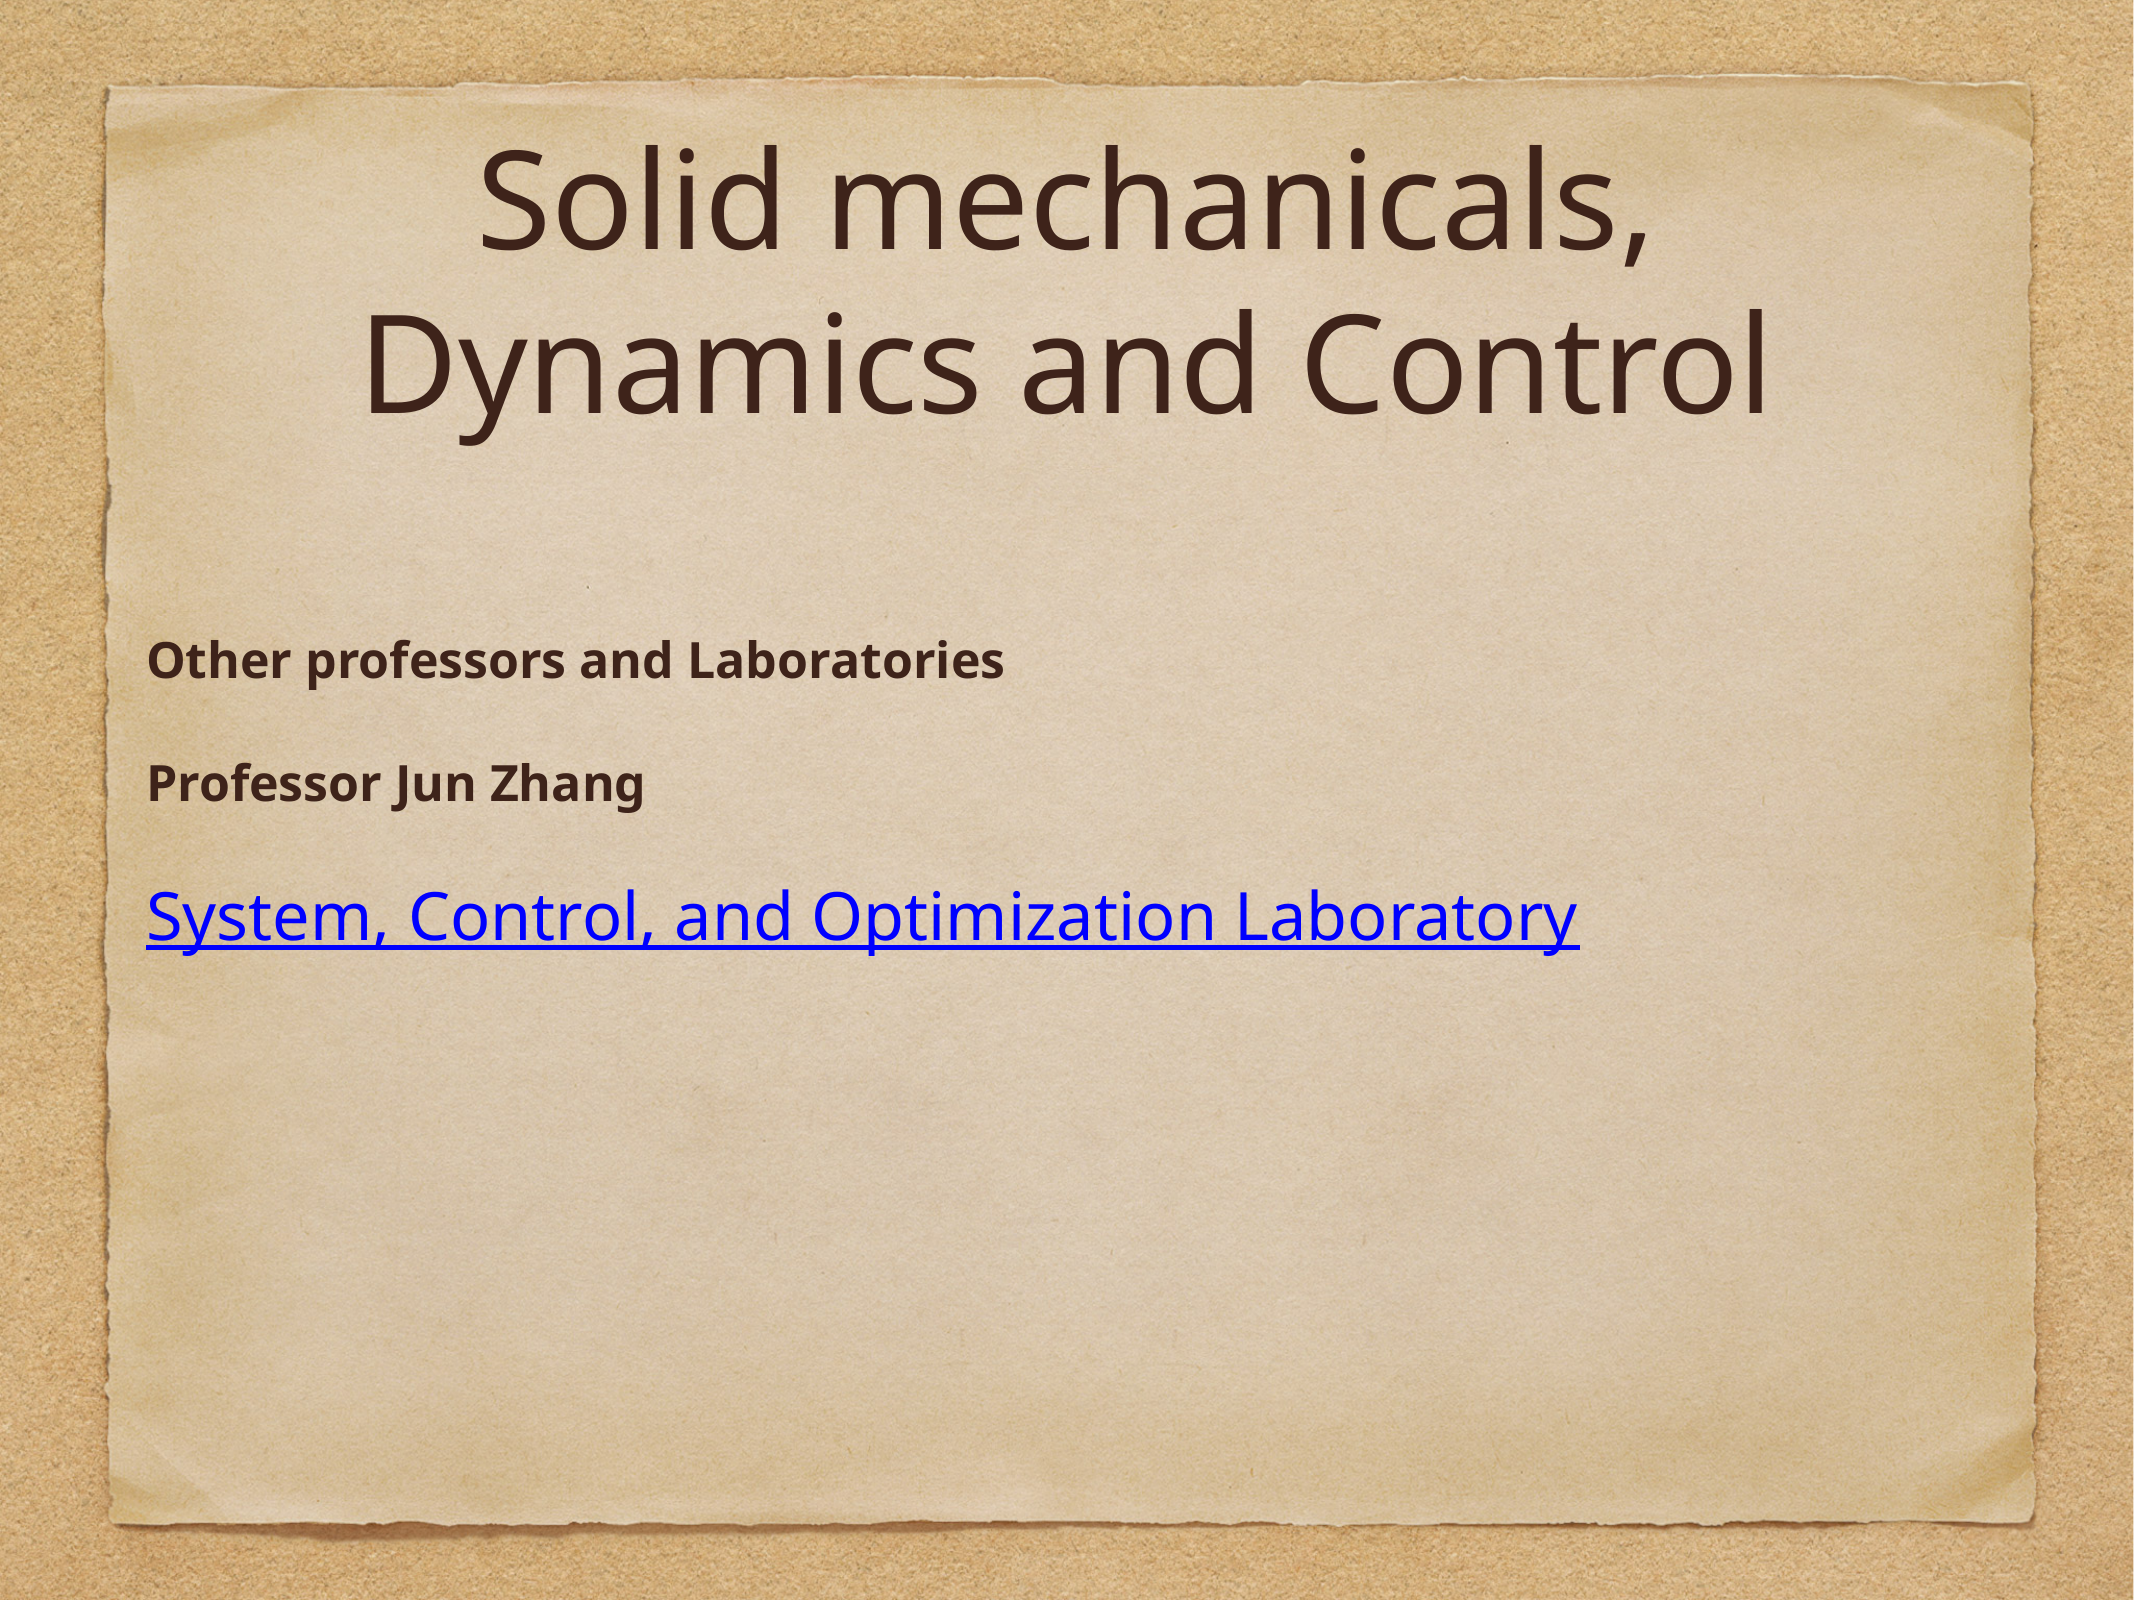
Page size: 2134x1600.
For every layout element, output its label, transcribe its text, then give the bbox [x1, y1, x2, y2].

list Other professors and Laboratories Professor Jun Zhang System, Control, and Optimization Laboratory [137, 449, 1926, 1409]
picture [0, 0, 2134, 1600]
title Solid mechanicals, Dynamics and Control [207, 103, 1926, 451]
